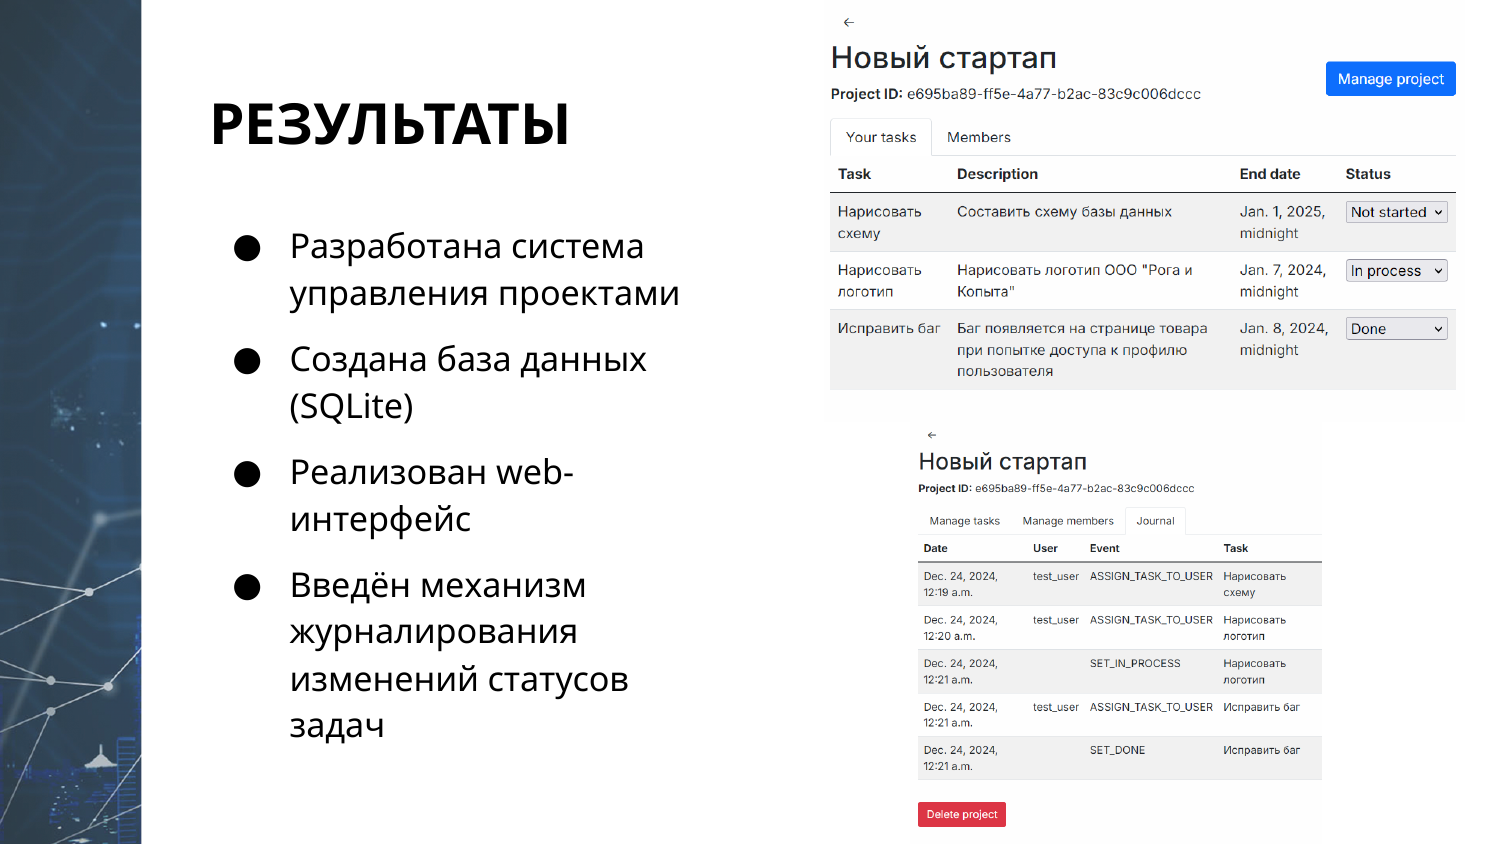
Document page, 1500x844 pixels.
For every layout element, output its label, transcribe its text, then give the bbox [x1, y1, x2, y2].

list Разработана система управления проектами Создана база данных (SQLite) Реализован web-интерфейс Введён механизм журналирования изменений статусов задач [194, 203, 729, 764]
picture [824, 0, 1465, 844]
picture [0, 0, 142, 844]
title РЕЗУЛЬТАТЫ [194, 72, 819, 167]
